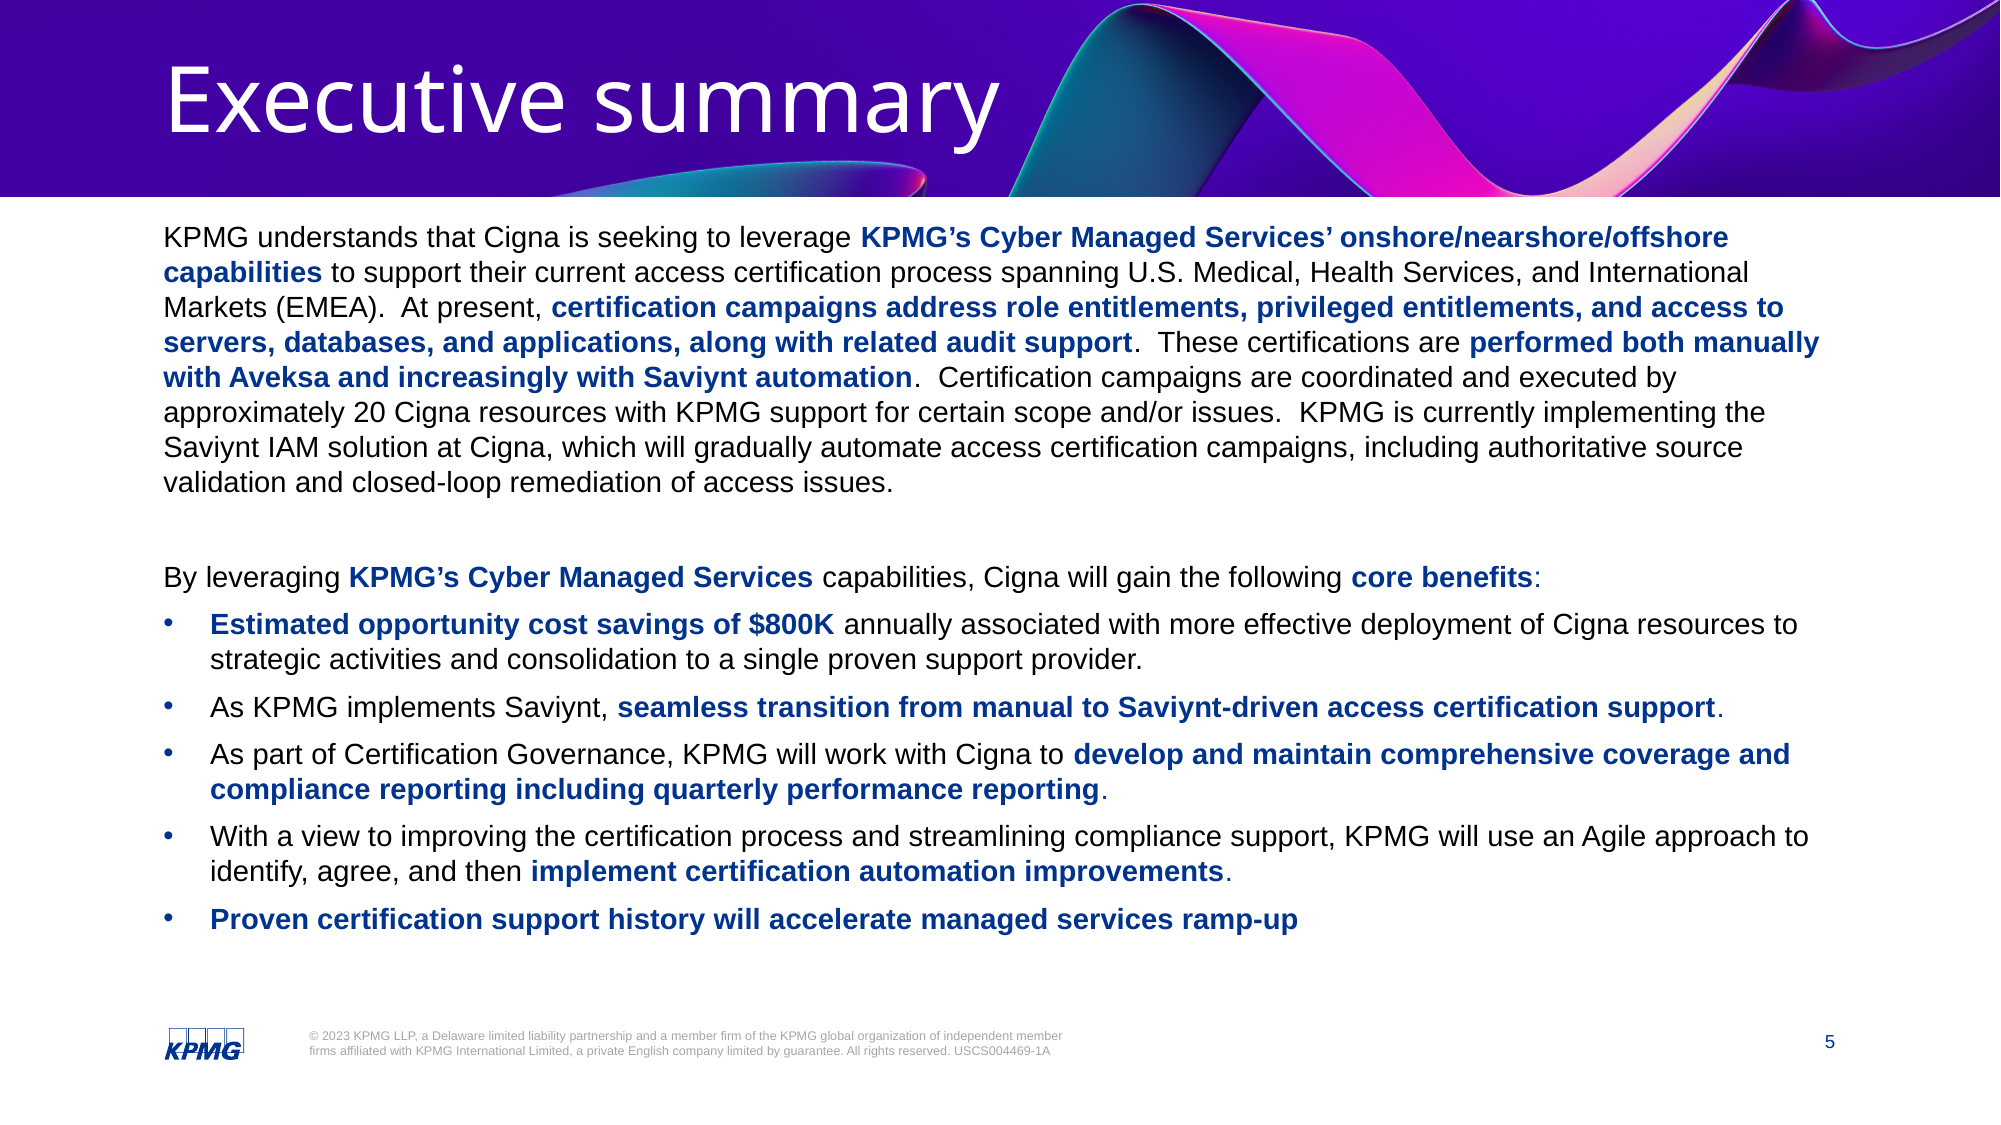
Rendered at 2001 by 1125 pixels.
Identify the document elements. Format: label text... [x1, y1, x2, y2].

title Executive summary [163, 70, 1838, 159]
list KPMG understands that Cigna is seeking to leverage KPMG’s Cyber Managed Services’ onshore/nearshore/offshore capabilities to support their current access certification process spanning U.S. Medical, Health Services, and International Markets (EMEA). At present, certification campaigns address role entitlements, privileged entitlements, and access to servers, databases, and applications, along with related audit support. These certifications are performed both manually with Aveksa and increasingly with Saviynt automation. Certification campaigns are coordinated and executed by approximately 20 Cigna resources with KPMG support for certain scope and/or issues. KPMG is currently implementing the Saviynt IAM solution at Cigna, which will gradually automate access certification campaigns, including authoritative source validation and closed-loop remediation of access issues. By leveraging KPMG’s Cyber Managed Services capabilities, Cigna will gain the following core benefits: Estimated opportunity cost savings of $800K annually associated with more effective deployment of Cigna resources to strategic activities and consolidation to a single proven support provider. As KPMG implements Saviynt, seamless transition from manual to Saviynt-driven access certification support. As part of Certification Governance, KPMG will work with Cigna to develop and maintain comprehensive coverage and compliance reporting including quarterly performance reporting. With a view to improving the certification process and streamlining compliance support, KPMG will use an Agile approach to identify, agree, and then implement certification automation improvements. Proven certification support history will accelerate managed services ramp-up [163, 218, 1838, 965]
picture [0, 0, 2000, 197]
